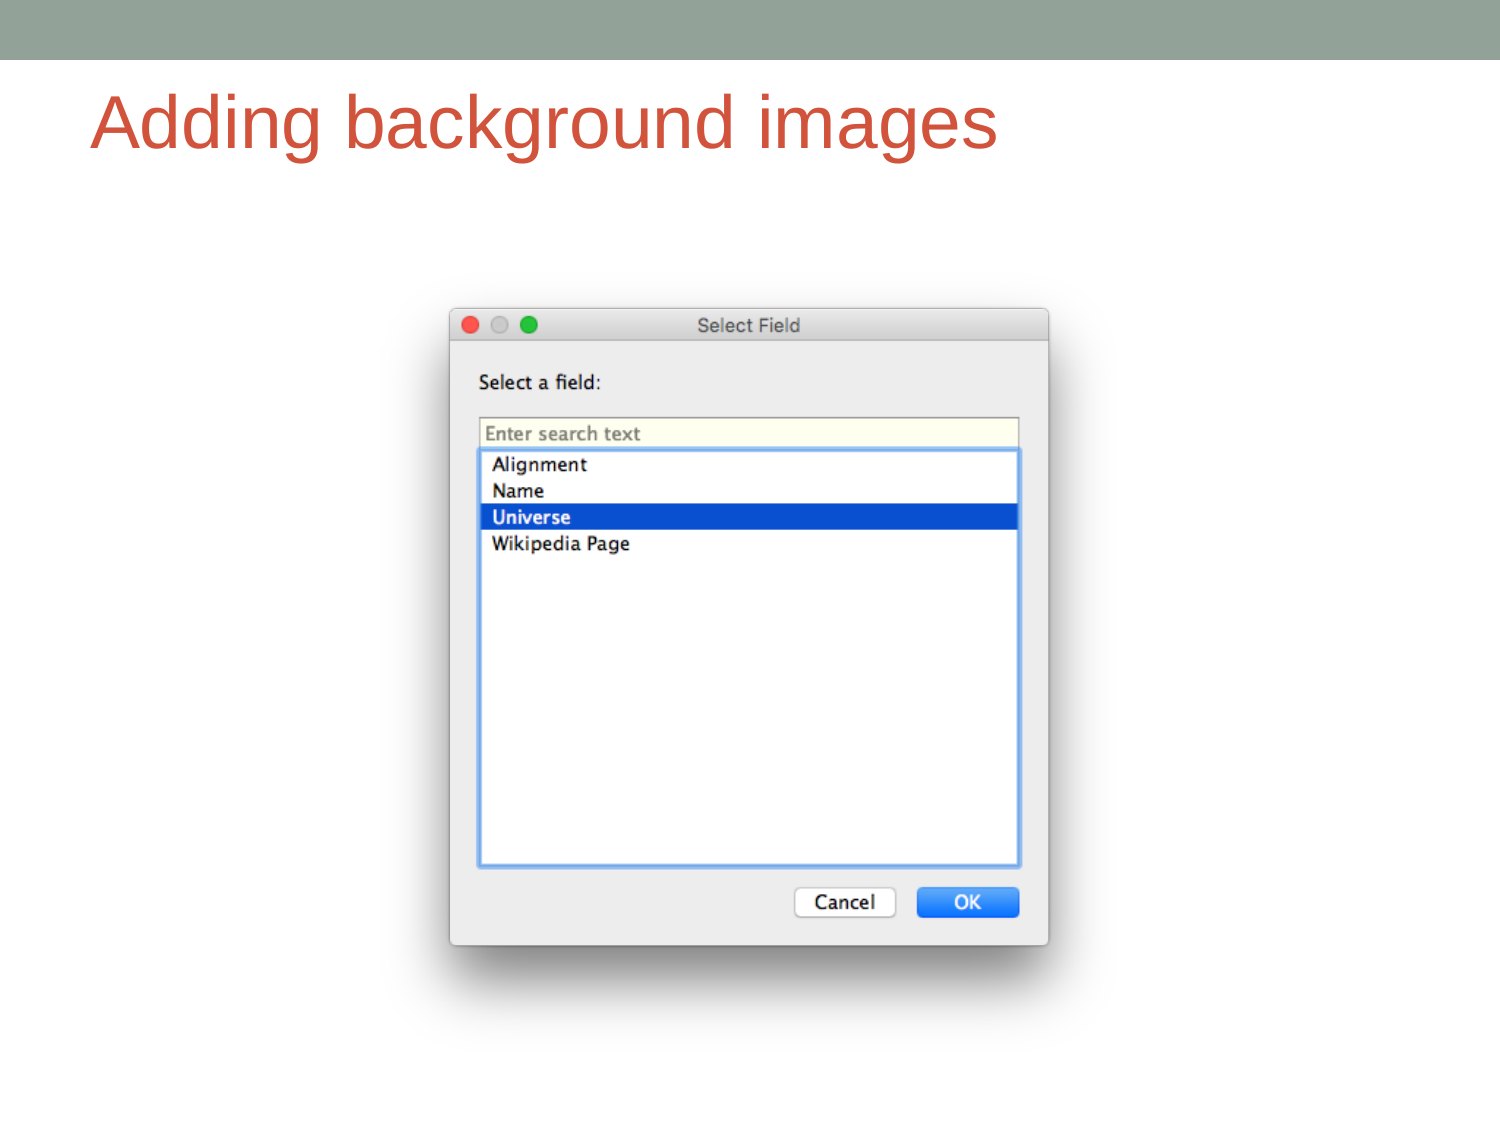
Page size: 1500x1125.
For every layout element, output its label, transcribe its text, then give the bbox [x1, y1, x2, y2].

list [74, 262, 1426, 1063]
title Adding background images [75, 37, 1425, 200]
